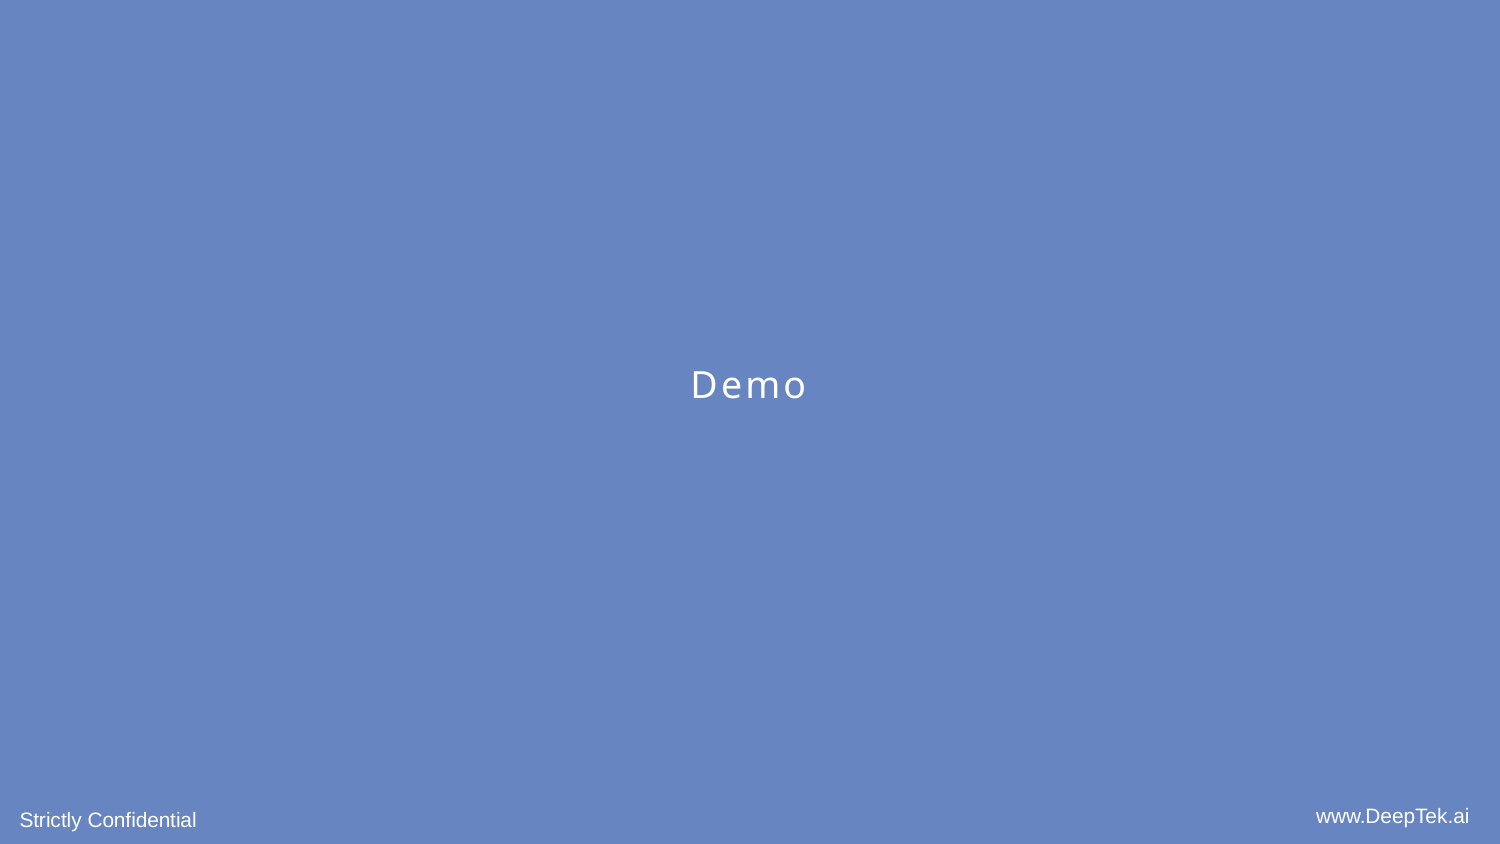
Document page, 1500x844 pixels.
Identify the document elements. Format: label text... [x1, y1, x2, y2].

title Demo [234, 111, 1263, 655]
